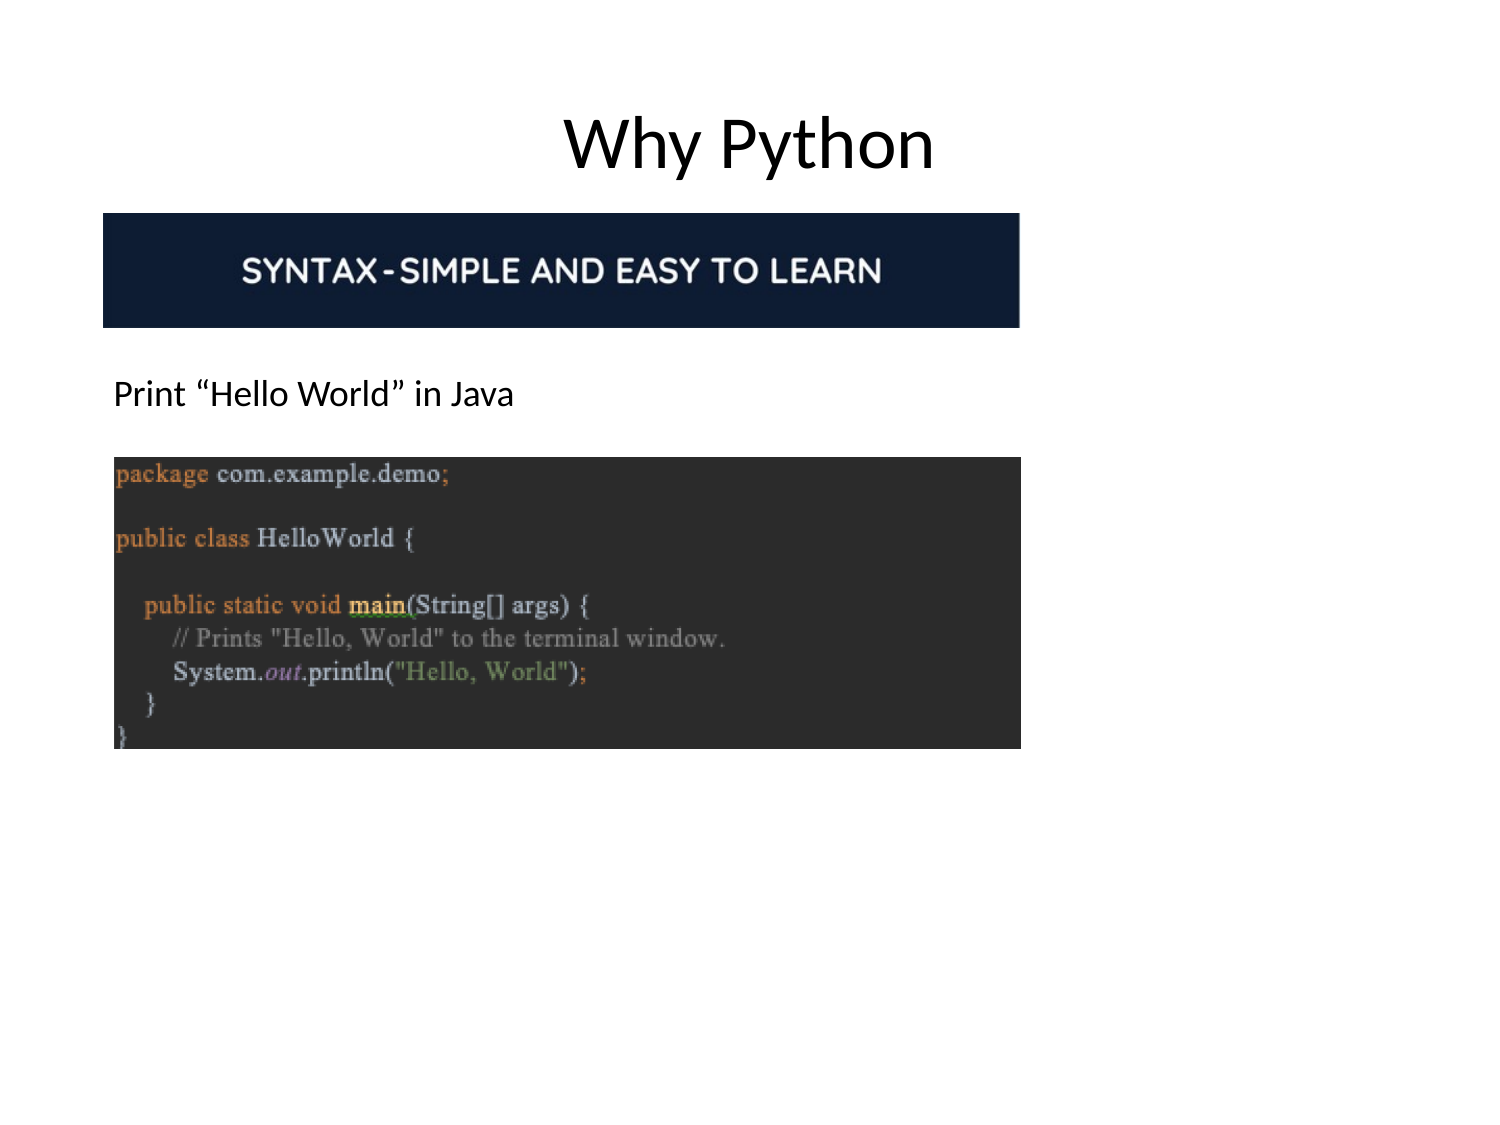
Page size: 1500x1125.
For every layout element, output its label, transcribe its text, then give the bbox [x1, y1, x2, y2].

title Why Python [75, 45, 1425, 233]
text_box Print “Hello World” in Java [98, 361, 631, 422]
picture [103, 213, 1021, 328]
picture [112, 456, 1021, 750]
